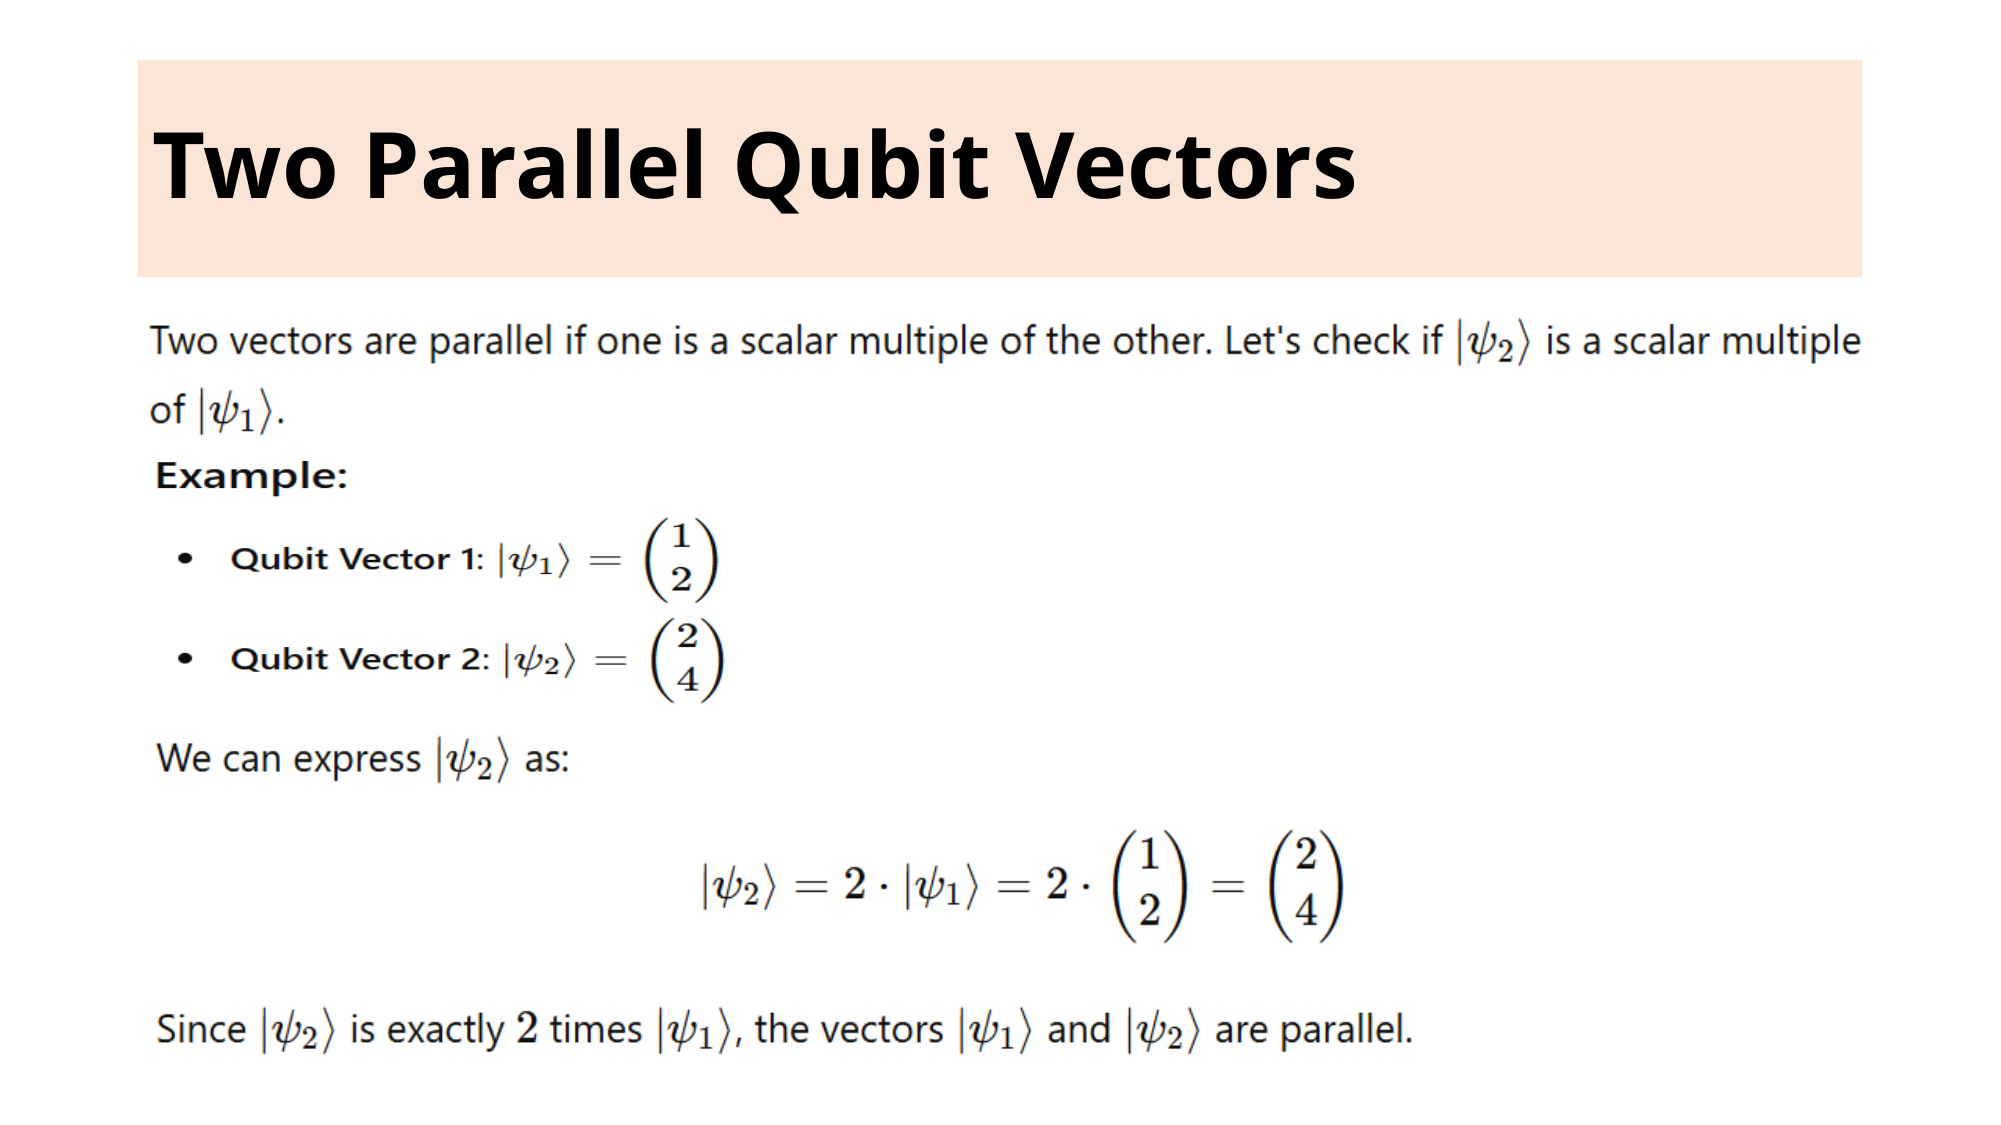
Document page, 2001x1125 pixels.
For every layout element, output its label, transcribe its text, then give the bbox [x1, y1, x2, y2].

picture [137, 296, 1888, 706]
title Two Parallel Qubit Vectors [137, 59, 1863, 278]
picture [111, 717, 1473, 1075]
